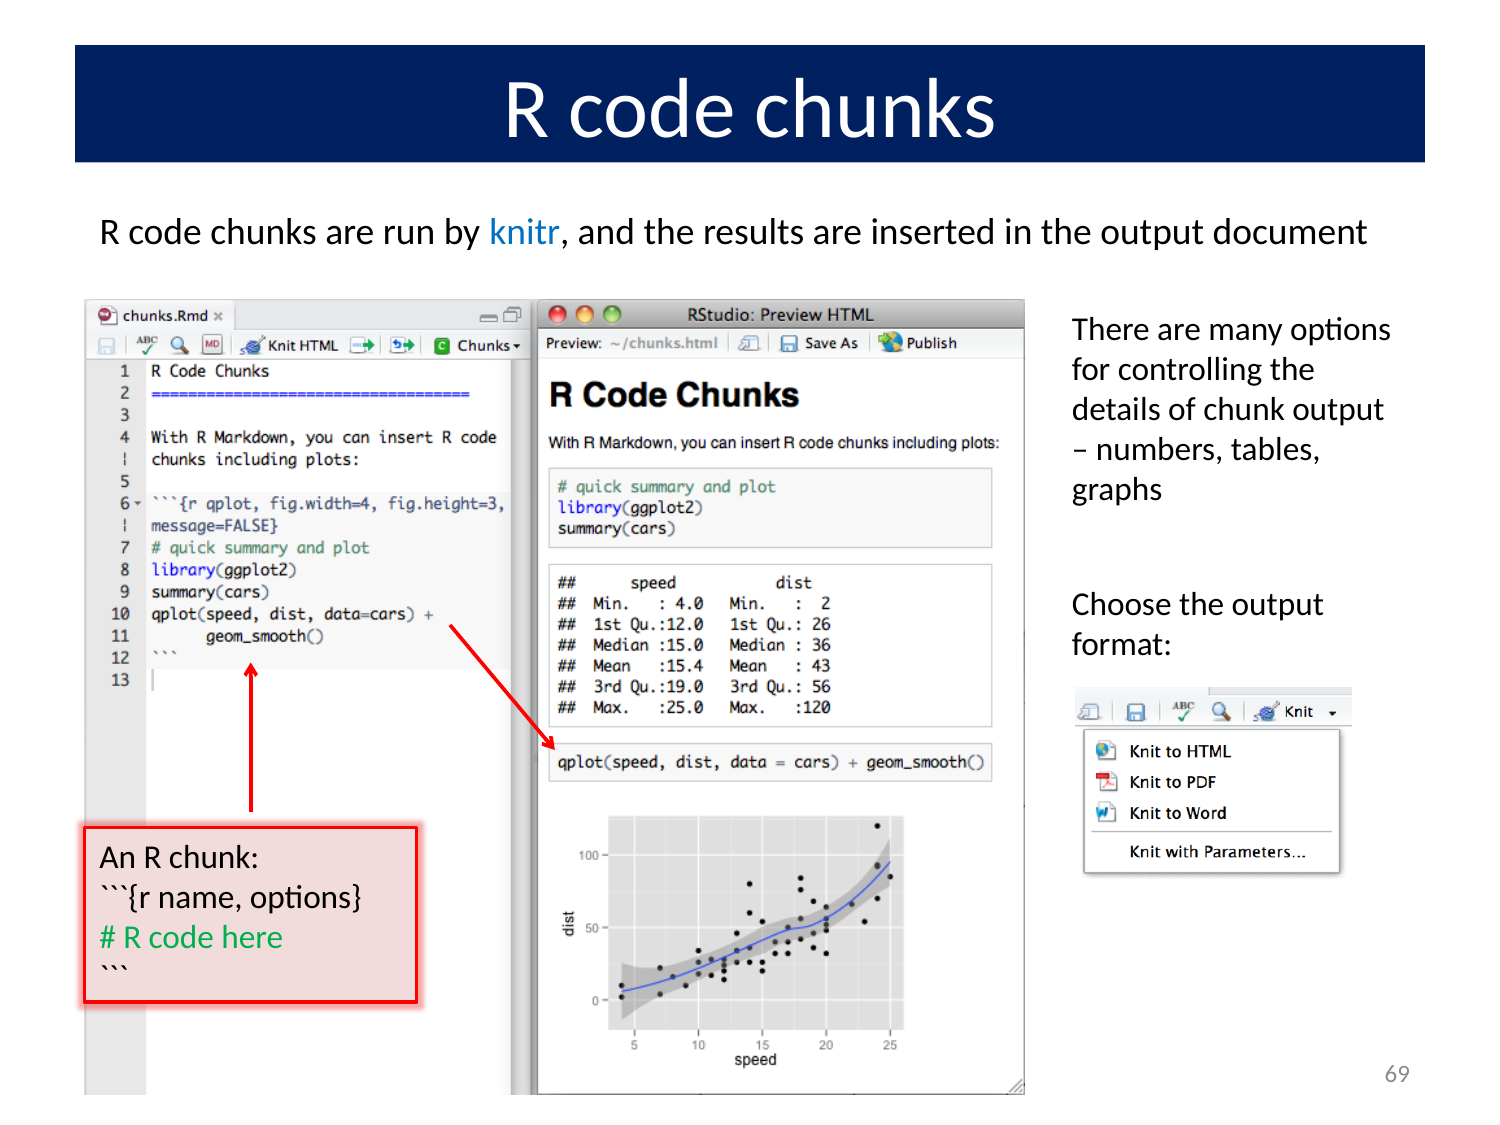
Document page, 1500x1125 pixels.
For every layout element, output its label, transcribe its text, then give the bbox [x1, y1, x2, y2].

text_box There are many options for controlling the details of chunk output – numbers, tables, graphs [1057, 299, 1408, 515]
title R code chunks [75, 45, 1425, 163]
picture [84, 299, 1026, 1096]
picture [1075, 687, 1352, 893]
text_box R code chunks are run by knitr, and the results are inserted in the output document [84, 199, 1438, 260]
text_box Choose the output format: [1057, 574, 1370, 670]
slide_number 69 [1074, 1042, 1425, 1103]
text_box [449, 624, 556, 751]
